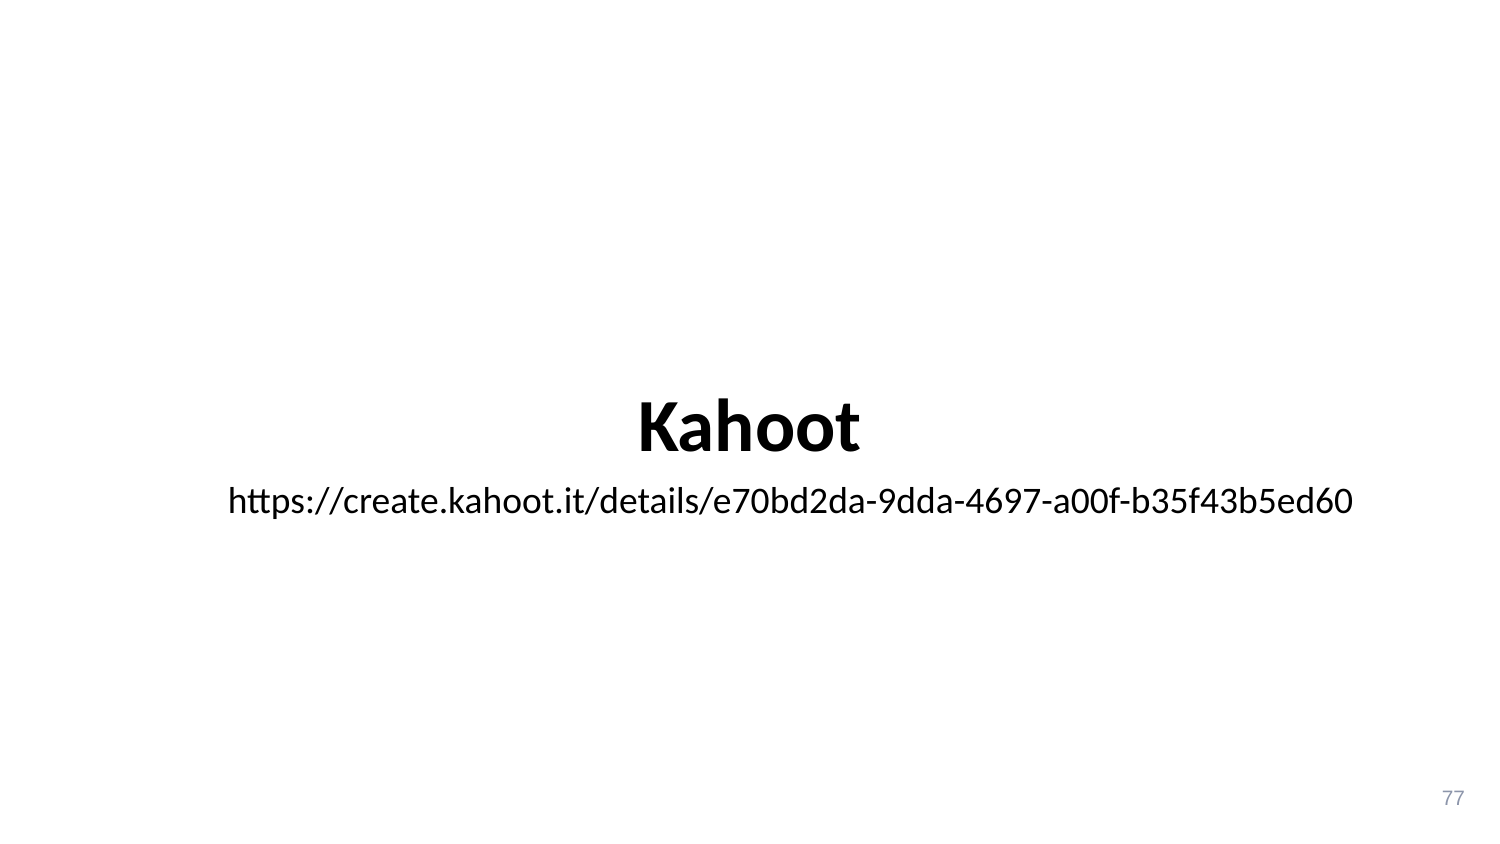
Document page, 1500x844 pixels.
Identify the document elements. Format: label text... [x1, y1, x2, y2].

slide_number 77 [1389, 764, 1480, 830]
text_box https://create.kahoot.it/details/e70bd2da-9dda-4697-a00f-b35f43b5ed60 [213, 468, 1369, 574]
title Kahoot [51, 352, 1449, 491]
